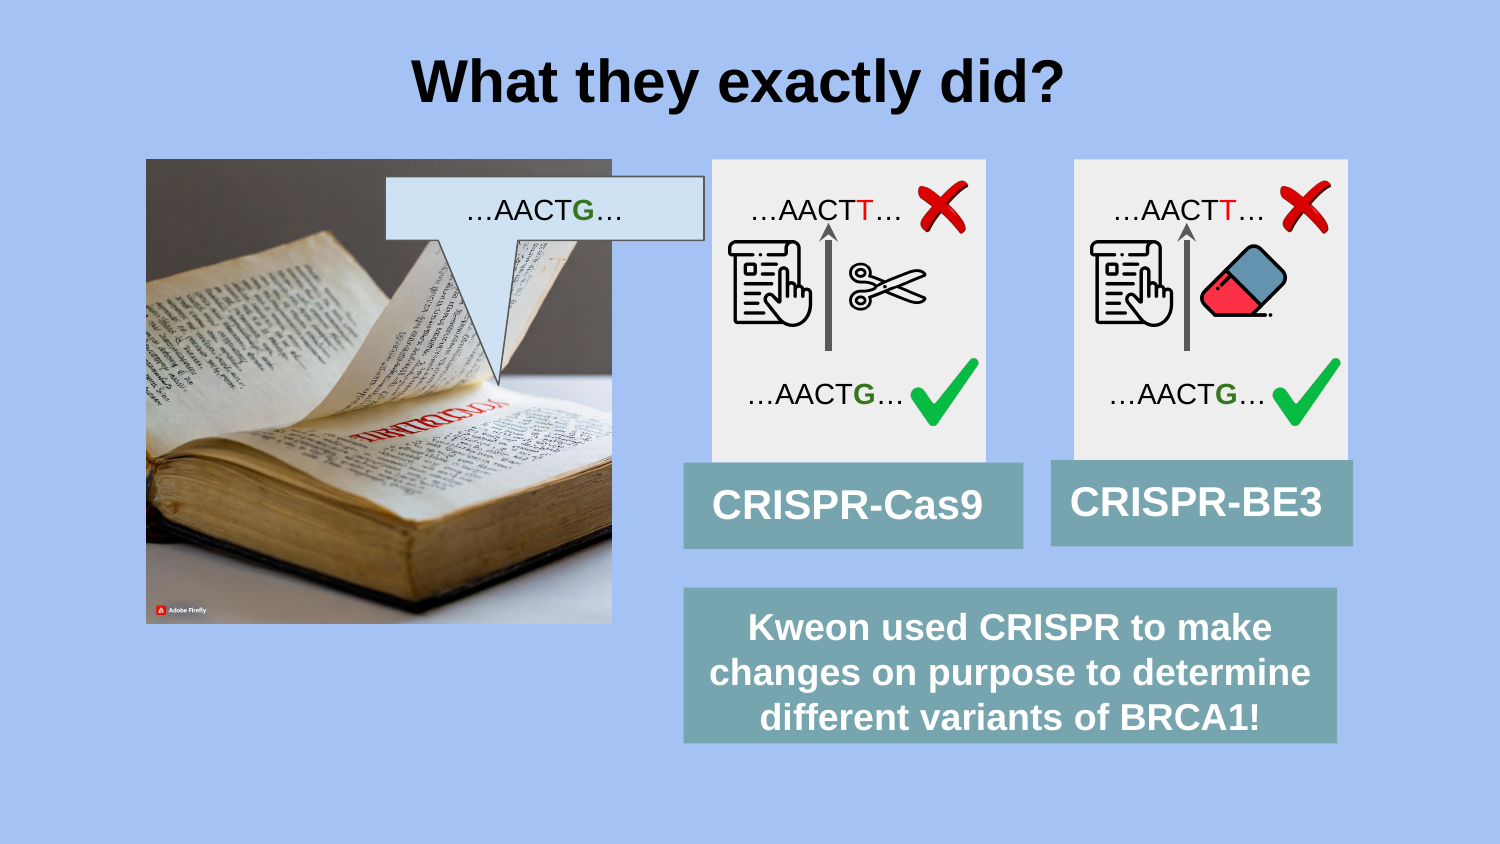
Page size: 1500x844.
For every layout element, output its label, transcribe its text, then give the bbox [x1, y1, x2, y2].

text_box Kweon used CRISPR to make changes on purpose to determine different variants of BRCA1! [683, 587, 1338, 744]
picture [905, 353, 983, 431]
picture [726, 240, 814, 327]
text_box …AACTT… [1064, 176, 1264, 241]
text_box …AACTG… [616, 176, 702, 241]
text_box …AACTG… [715, 359, 900, 424]
text_box [712, 241, 986, 462]
text_box CRISPR-BE3 [1050, 460, 1354, 547]
text_box What they exactly did? [88, 26, 1391, 91]
picture [1267, 353, 1345, 431]
text_box CRISPR-Cas9 [683, 462, 1024, 549]
text_box [712, 159, 986, 176]
picture [1199, 169, 1347, 324]
text_box [1074, 241, 1348, 460]
picture [146, 158, 612, 625]
picture [825, 169, 984, 350]
text_box …AACTT… [702, 176, 901, 241]
text_box …AACTG… [1077, 359, 1262, 424]
text_box [1074, 159, 1348, 176]
picture [1088, 240, 1176, 327]
